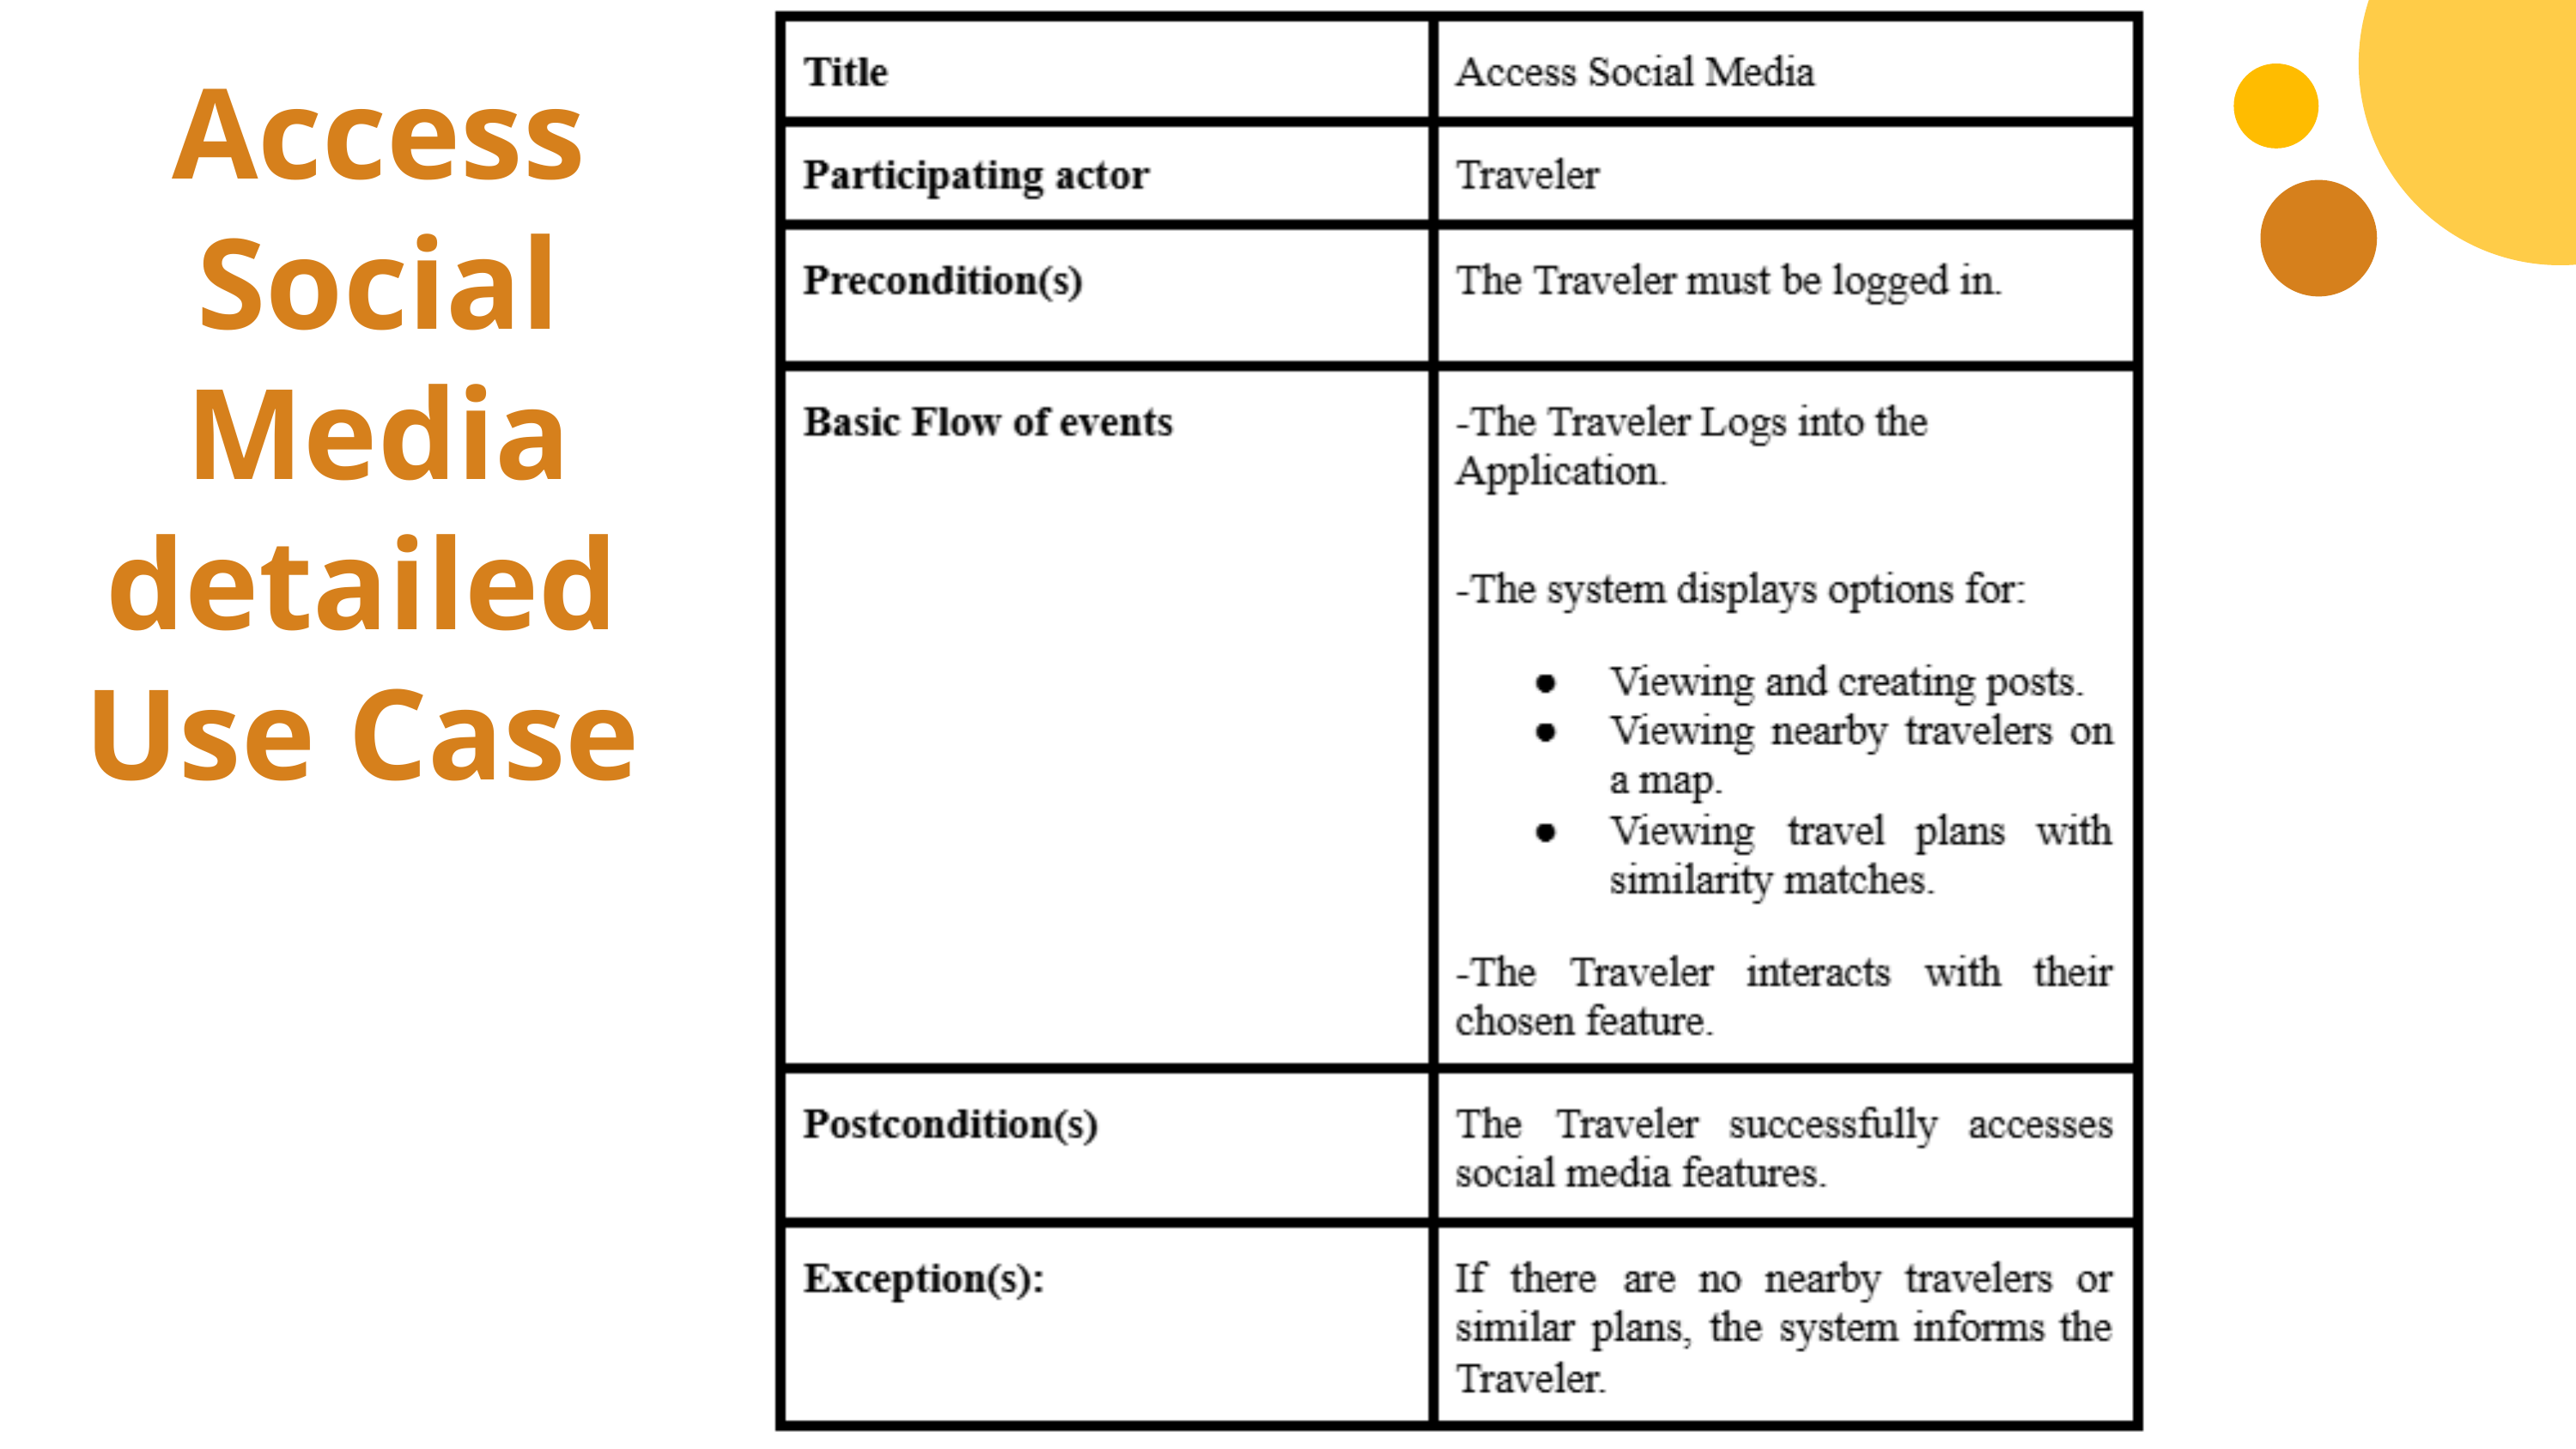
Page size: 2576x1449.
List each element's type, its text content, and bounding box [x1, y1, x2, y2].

text_box Access Social Media detailed Use Case [65, 54, 692, 805]
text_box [2358, 0, 2576, 266]
text_box [769, 0, 2157, 1440]
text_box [2260, 179, 2378, 297]
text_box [2233, 63, 2319, 149]
